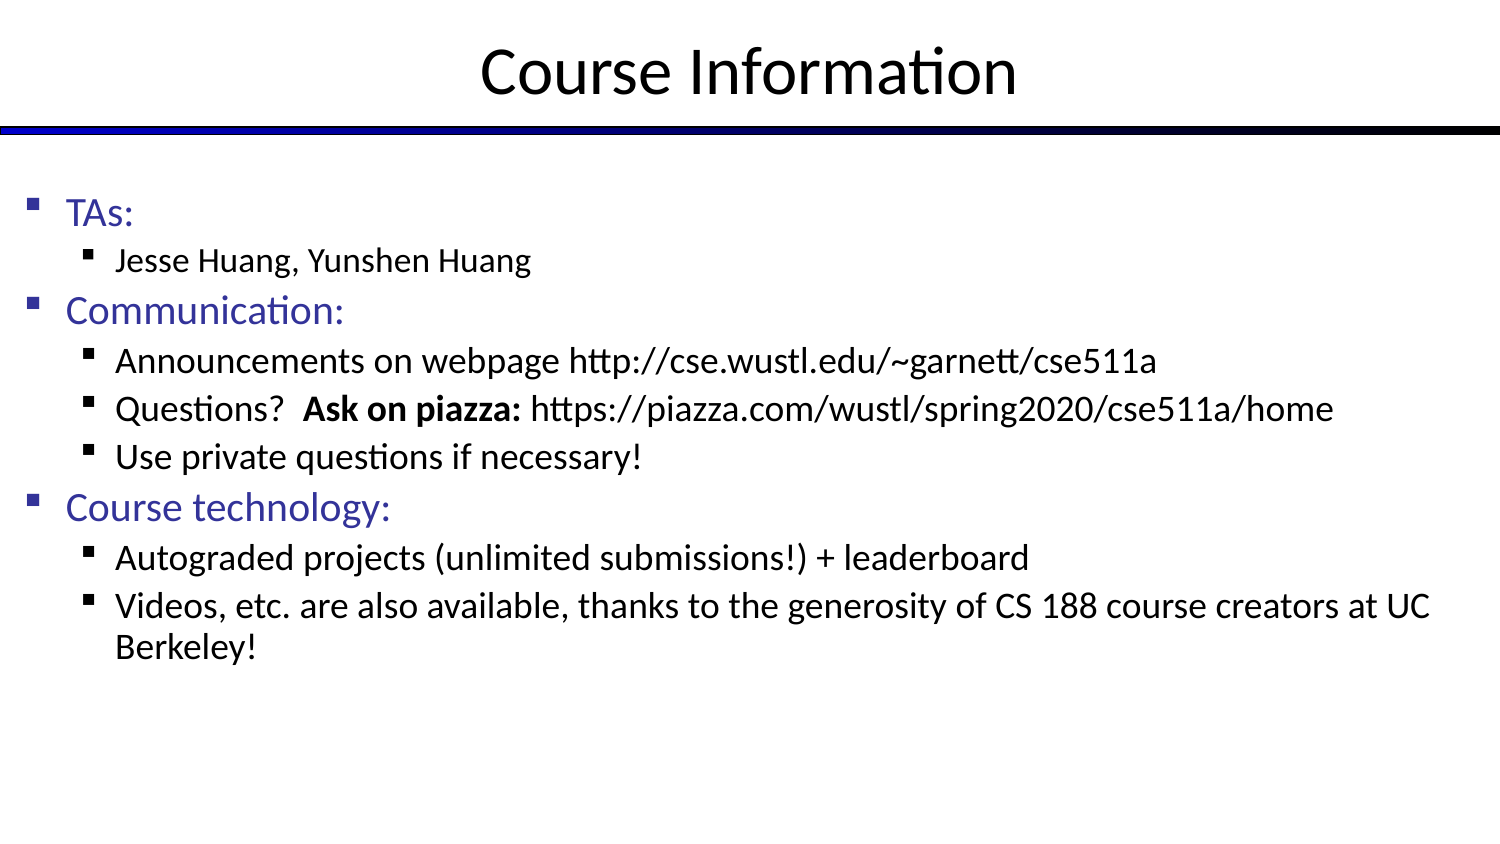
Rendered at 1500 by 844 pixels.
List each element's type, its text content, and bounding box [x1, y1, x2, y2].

list TAs: Jesse Huang, Yunshen Huang Communication: Announcements on webpage http://cse.wustl.edu/~garnett/cse511a Questions? Ask on piazza: https://piazza.com/wustl/spring2020/cse511a/home Use private questions if necessary! Course technology: Autograded projects (unlimited submissions!) + leaderboard Videos, etc. are also available, thanks to the generosity of CS 188 course creators at UC Berkeley! [12, 184, 1476, 835]
title Course Information [0, 0, 1500, 138]
